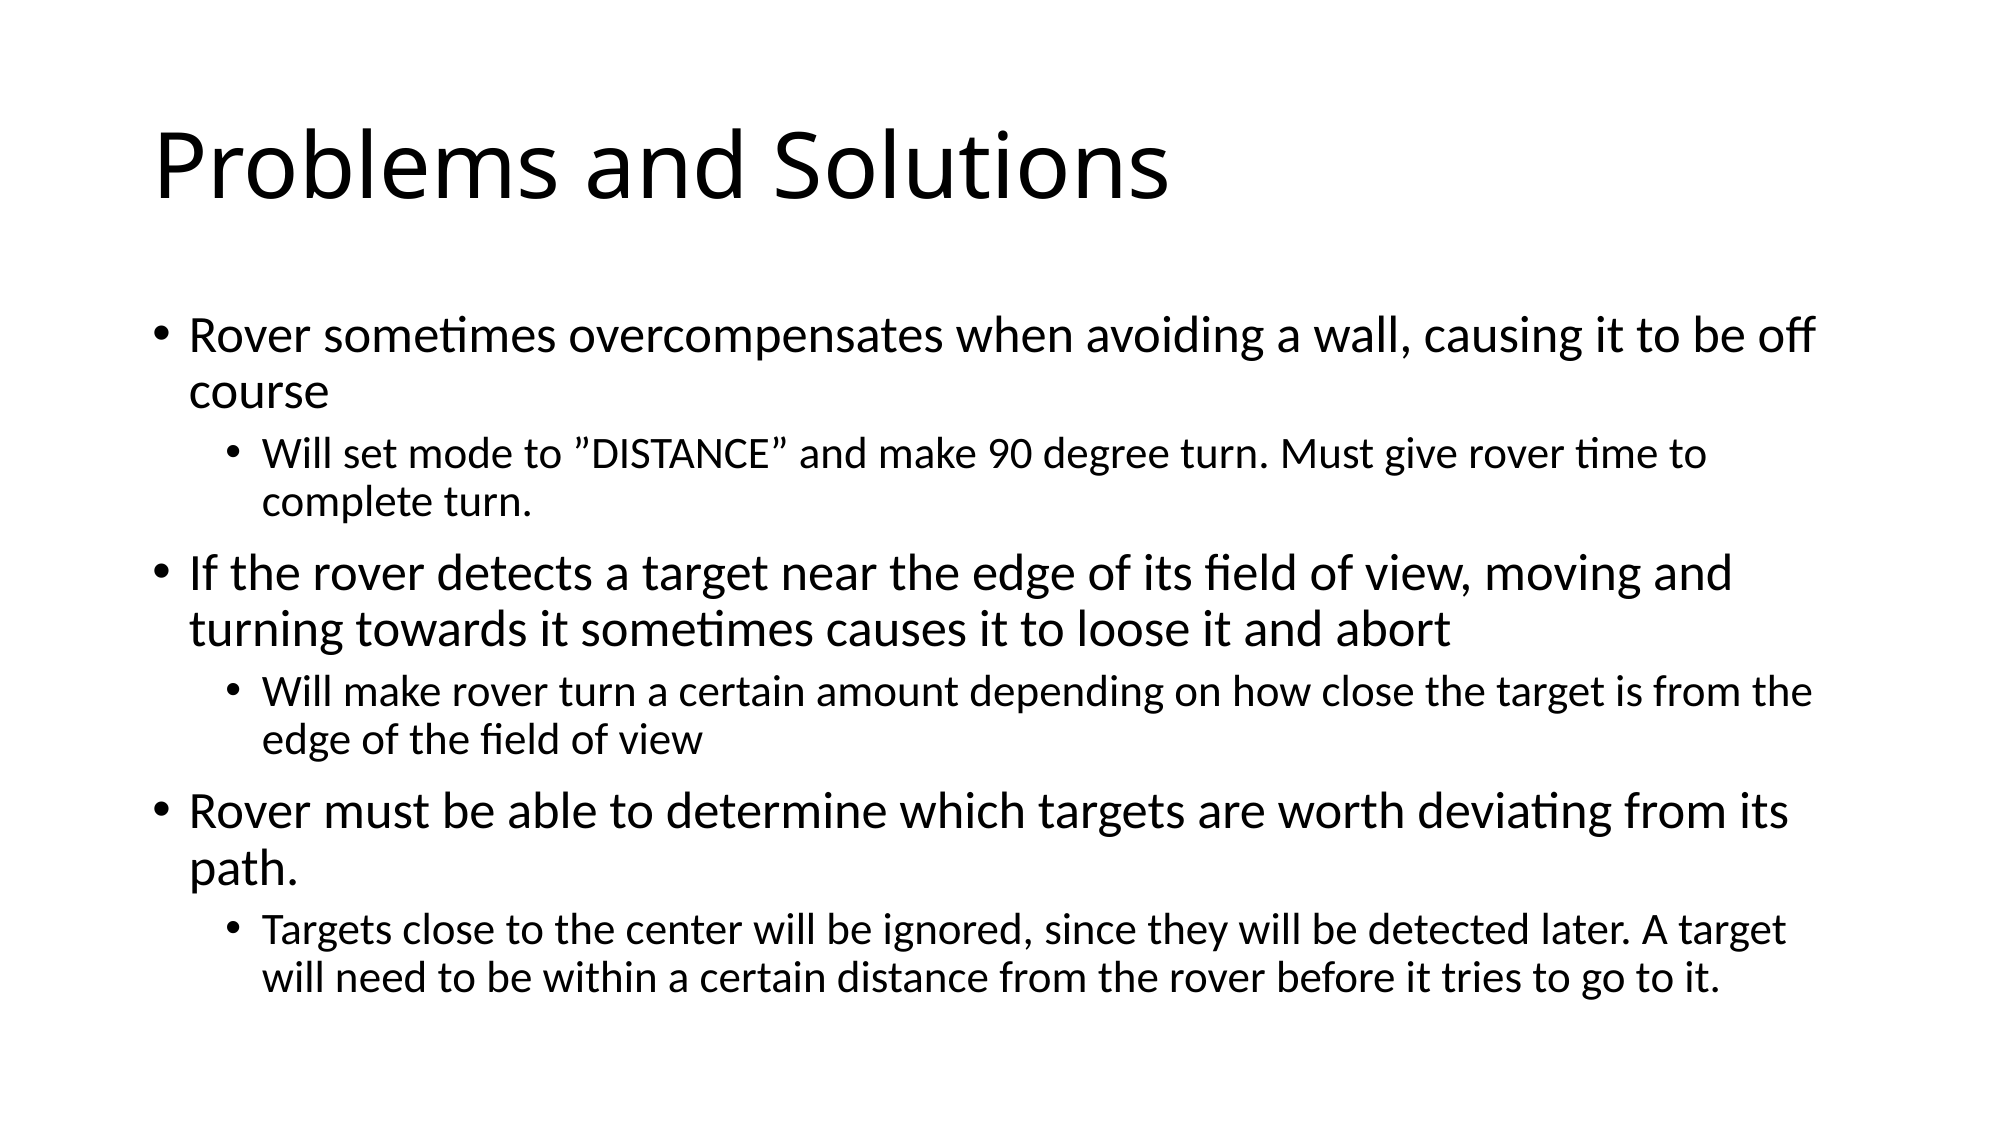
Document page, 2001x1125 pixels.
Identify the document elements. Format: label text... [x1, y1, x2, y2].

list Rover sometimes overcompensates when avoiding a wall, causing it to be off course Will set mode to ”DISTANCE” and make 90 degree turn. Must give rover time to complete turn. If the rover detects a target near the edge of its field of view, moving and turning towards it sometimes causes it to loose it and abort Will make rover turn a certain amount depending on how close the target is from the edge of the field of view Rover must be able to determine which targets are worth deviating from its path. Targets close to the center will be ignored, since they will be detected later. A target will need to be within a certain distance from the rover before it tries to go to it. [137, 299, 1863, 1014]
title Problems and Solutions [137, 59, 1863, 278]
